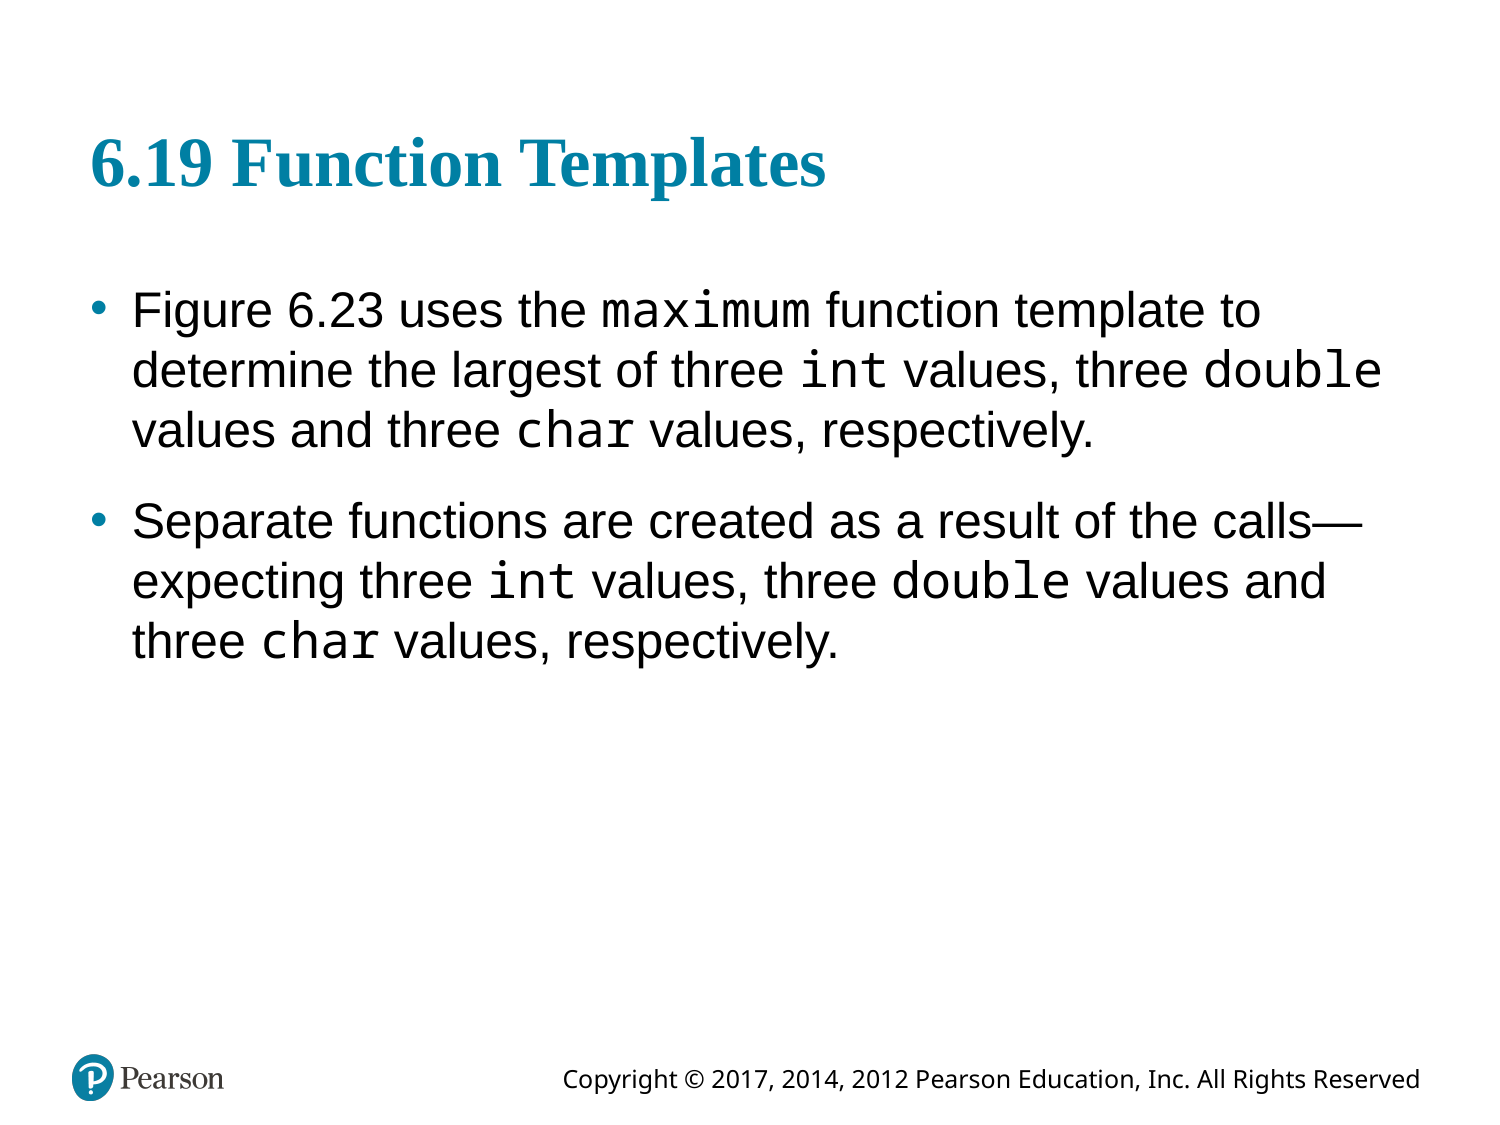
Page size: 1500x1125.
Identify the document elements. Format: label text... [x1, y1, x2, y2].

picture [98, 1054, 224, 1101]
picture [72, 1054, 88, 1070]
title 6.19 Function Templates [75, 0, 1425, 216]
list Figure 6.23 uses the maximum function template to determine the largest of three int values, three double values and three char values, respectively. Separate functions are created as a result of the calls—expecting three int values, three double values and three char values, respectively. [75, 262, 1425, 1005]
picture [80, 1063, 106, 1088]
picture [72, 1087, 83, 1101]
